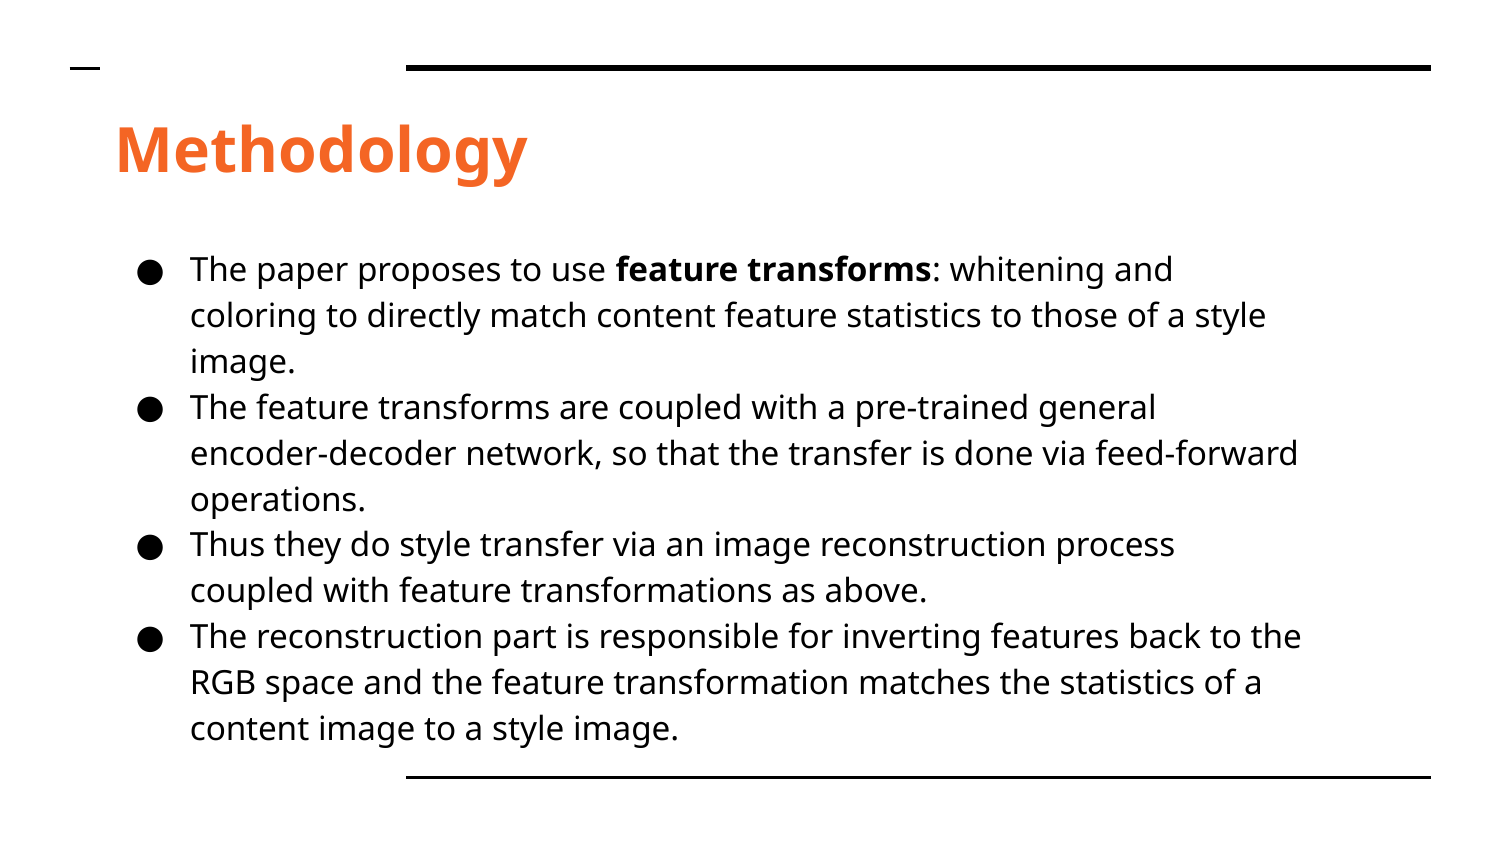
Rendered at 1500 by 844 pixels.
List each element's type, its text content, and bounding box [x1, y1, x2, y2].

title Methodology [99, 95, 1137, 162]
list The paper proposes to use feature transforms: whitening and coloring to directly match content feature statistics to those of a style image. The feature transforms are coupled with a pre-trained general encoder-decoder network, so that the transfer is done via feed-forward operations. Thus they do style transfer via an image reconstruction process coupled with feature transformations as above. The reconstruction part is responsible for inverting features back to the RGB space and the feature transformation matches the statistics of a content image to a style image. [99, 162, 1320, 720]
